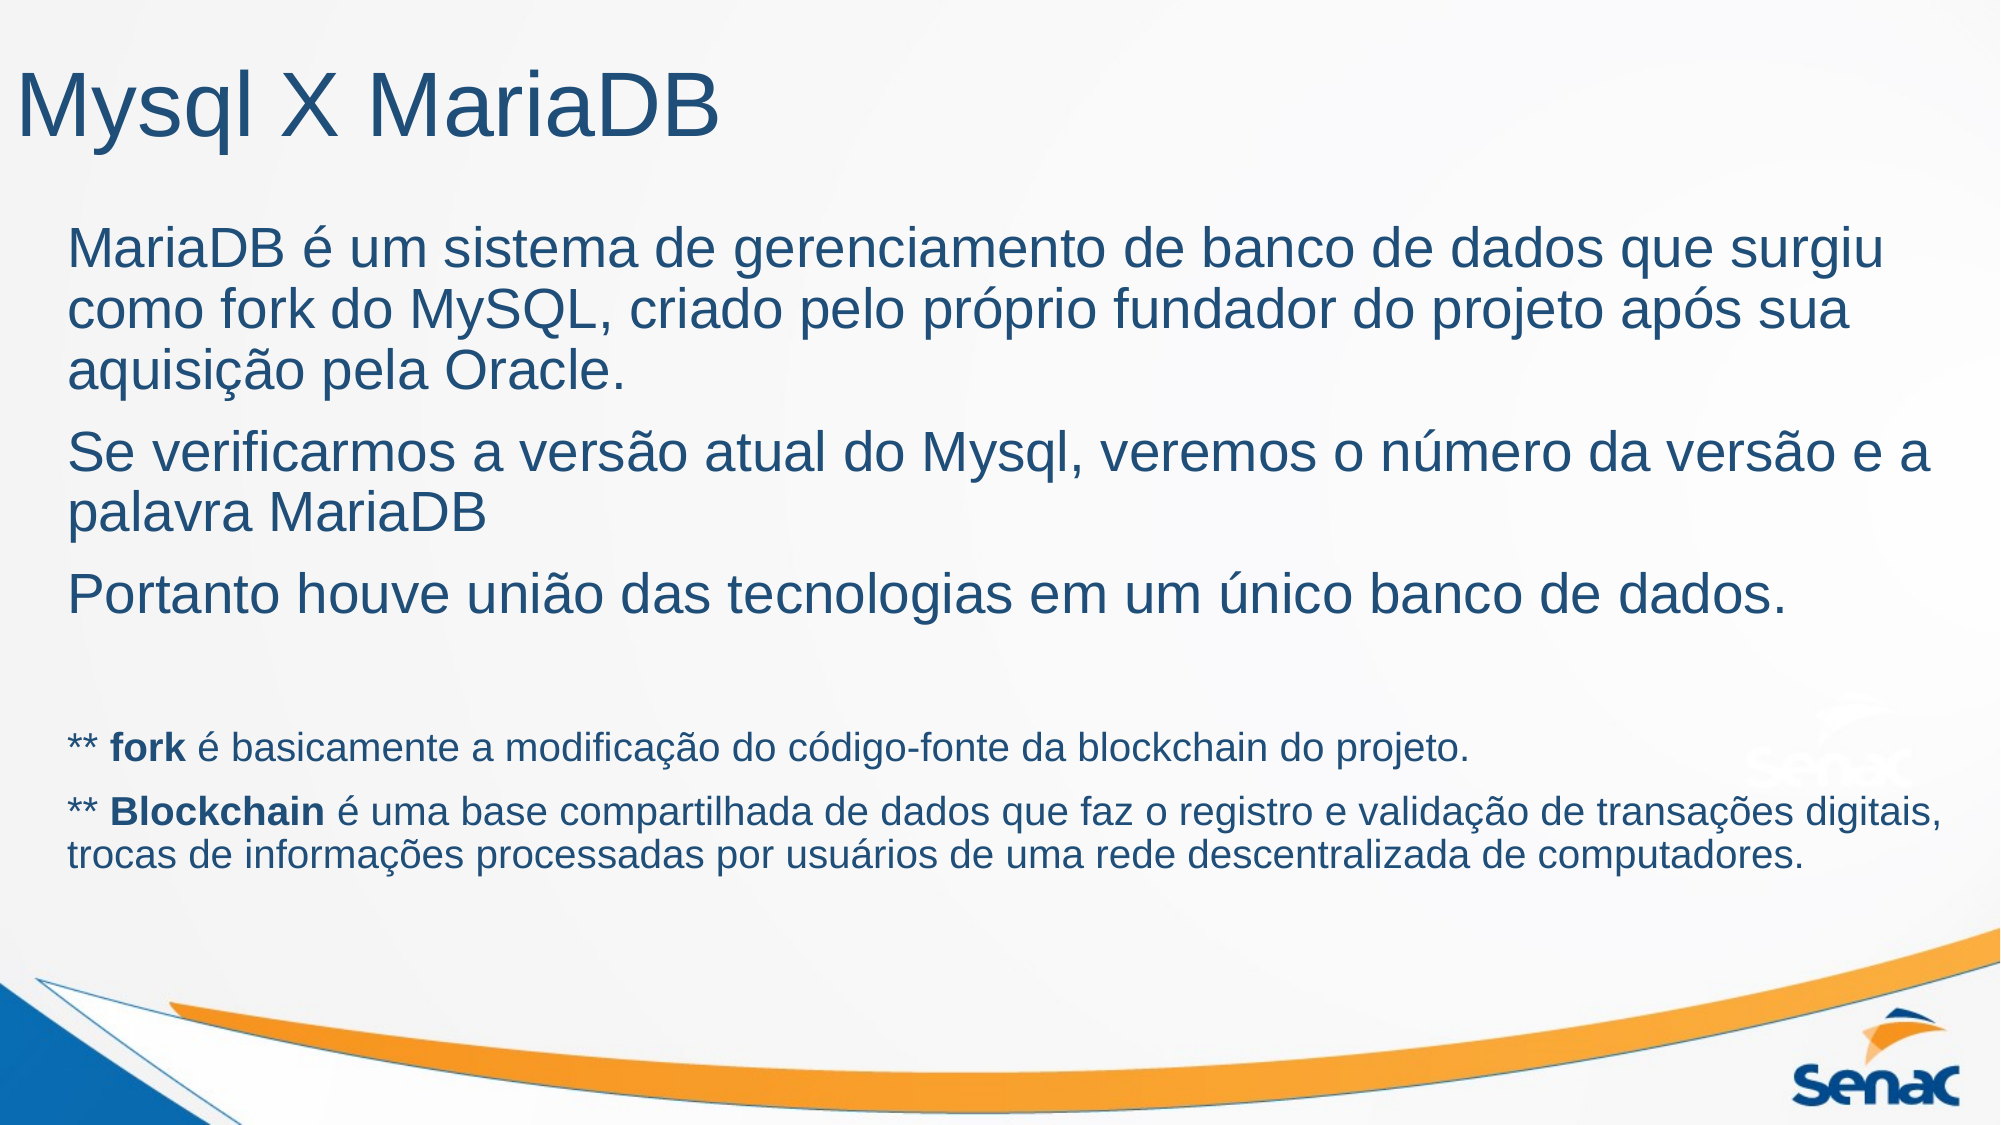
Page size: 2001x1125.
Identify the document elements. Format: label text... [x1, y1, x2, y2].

list MariaDB é um sistema de gerenciamento de banco de dados que surgiu como fork do MySQL, criado pelo próprio fundador do projeto após sua aquisição pela Oracle. Se verificarmos a versão atual do Mysql, veremos o número da versão e a palavra MariaDB Portanto houve união das tecnologias em um único banco de dados. ** fork é basicamente a modificação do código-fonte da blockchain do projeto. ** Blockchain é uma base compartilhada de dados que faz o registro e validação de transações digitais, trocas de informações processadas por usuários de uma rede descentralizada de computadores. [52, 211, 1973, 926]
picture [0, 0, 2001, 1125]
title Mysql X MariaDB [0, 36, 1973, 178]
